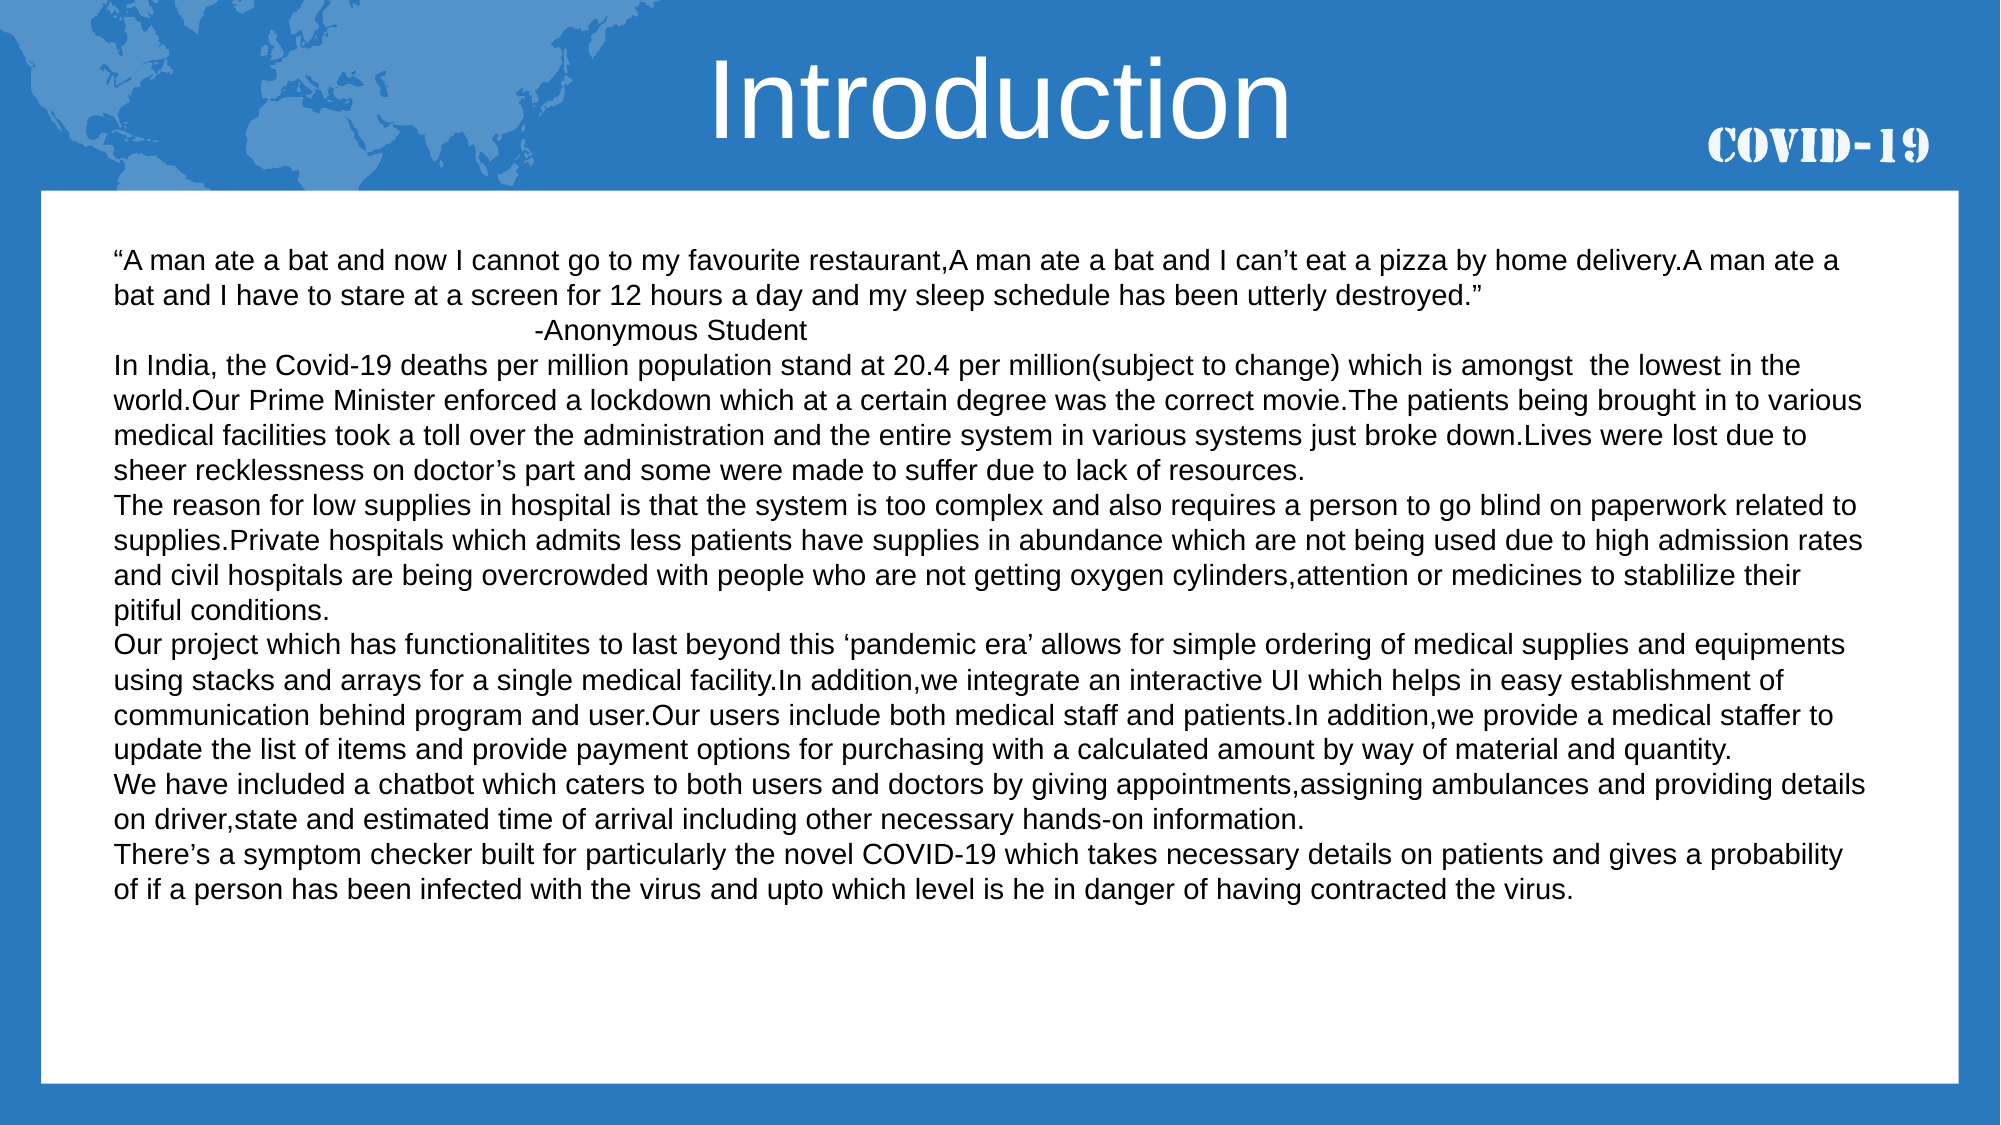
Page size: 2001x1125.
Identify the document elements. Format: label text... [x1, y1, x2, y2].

text_box “A man ate a bat and now I cannot go to my favourite restaurant,A man ate a bat and I can’t eat a pizza by home delivery.A man ate a bat and I have to stare at a screen for 12 hours a day and my sleep schedule has been utterly destroyed.” -Anonymous Student In India, the Covid-19 deaths per million population stand at 20.4 per million(subject to change) which is amongst the lowest in the world.Our Prime Minister enforced a lockdown which at a certain degree was the correct movie.The patients being brought in to various medical facilities took a toll over the administration and the entire system in various systems just broke down.Lives were lost due to sheer recklessness on doctor’s part and some were made to suffer due to lack of resources. The reason for low supplies in hospital is that the system is too complex and also requires a person to go blind on paperwork related to supplies.Private hospitals which admits less patients have supplies in abundance which are not being used due to high admission rates and civil hospitals are being overcrowded with people who are not getting oxygen cylinders,attention or medicines to stablilize their pitiful conditions. Our project which has functionalitites to last beyond this ‘pandemic era’ allows for simple ordering of medical supplies and equipments using stacks and arrays for a single medical facility.In addition,we integrate an interactive UI which helps in easy establishment of communication behind program and user.Our users include both medical staff and patients.In addition,we provide a medical staffer to update the list of items and provide payment options for purchasing with a calculated amount by way of material and quantity. We have included a chatbot which caters to both users and doctors by giving appointments,assigning ambulances and providing details on driver,state and estimated time of arrival including other necessary hands-on information. There’s a symptom checker built for particularly the novel COVID-19 which takes necessary details on patients and gives a probability of if a person has been infected with the virus and upto which level is he in danger of having contracted the virus. [98, 233, 1889, 913]
list Introduction [0, 42, 2000, 162]
